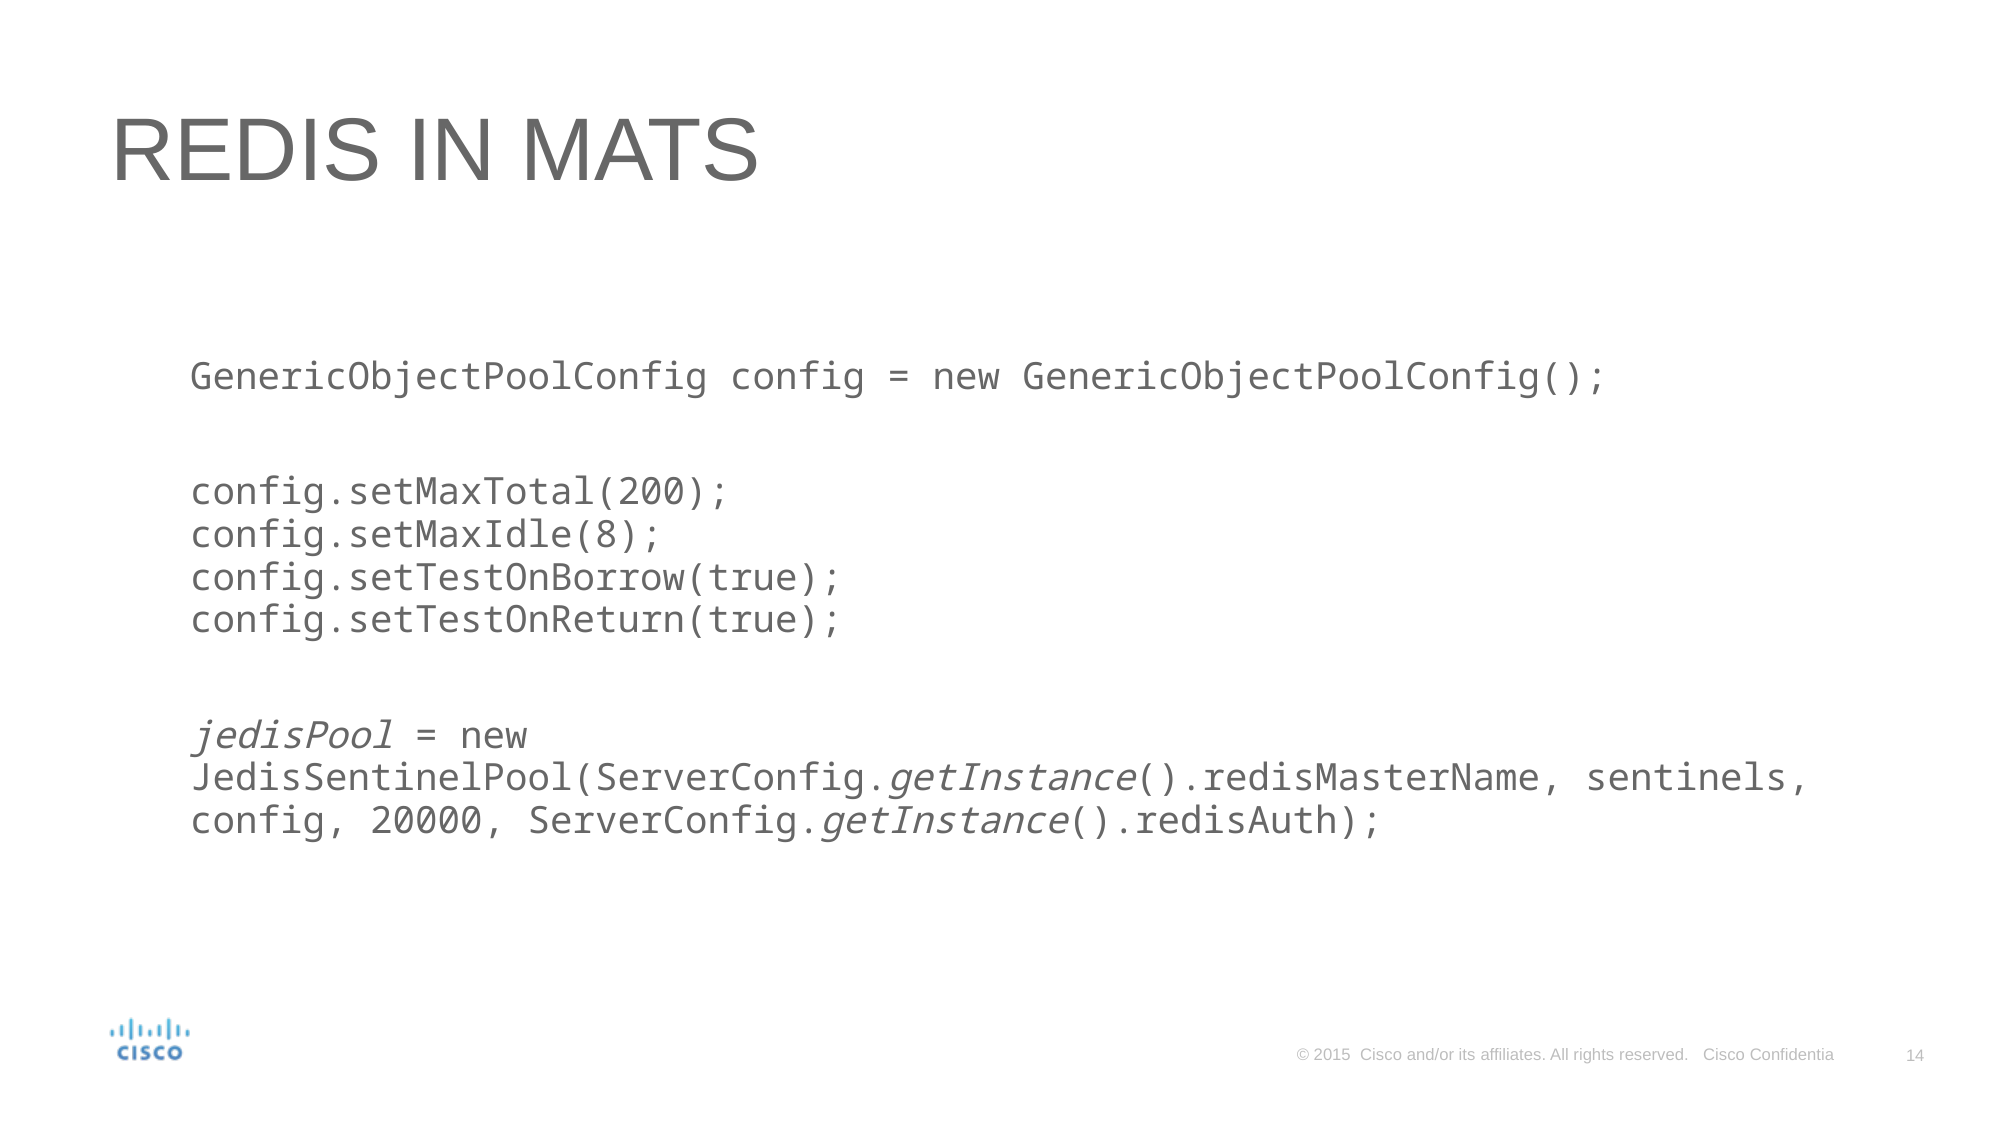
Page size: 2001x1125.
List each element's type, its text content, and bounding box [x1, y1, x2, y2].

title REDIS IN MATS [95, 74, 1922, 235]
picture [103, 1011, 198, 1070]
list GenericObjectPoolConfig config = new GenericObjectPoolConfig(); config.setMaxTotal(200); config.setMaxIdle(8); config.setTestOnBorrow(true); config.setTestOnReturn(true); jedisPool = new JedisSentinelPool(ServerConfig.getInstance().redisMasterName, sentinels, config, 20000, ServerConfig.getInstance().redisAuth); [175, 348, 1826, 1013]
